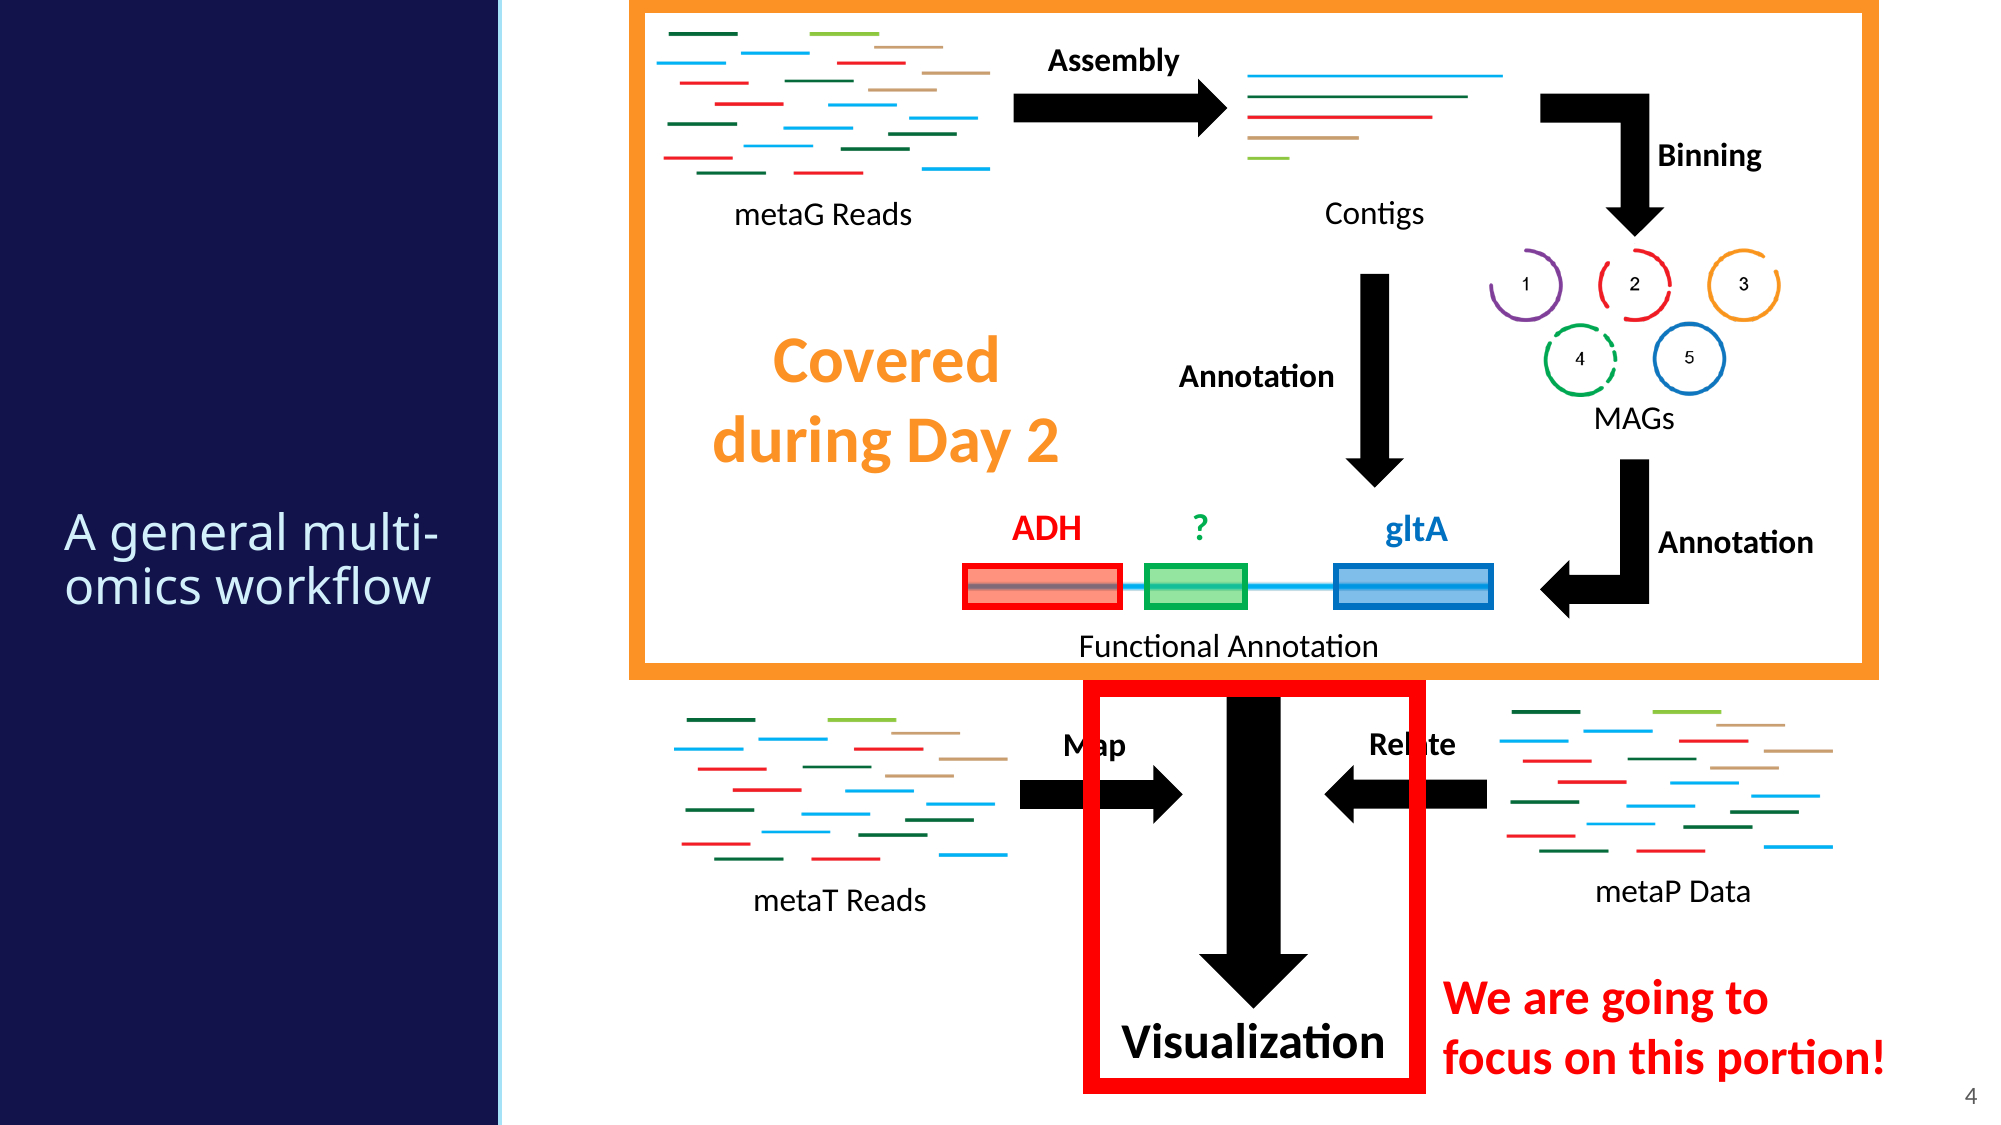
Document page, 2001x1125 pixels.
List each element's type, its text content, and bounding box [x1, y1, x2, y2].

title A general multi-omics workflow [64, 111, 462, 1012]
text_box Map [1048, 715, 1091, 771]
text_box [1091, 687, 1419, 1087]
text_box [1020, 780, 1091, 809]
text_box metaP Data [1580, 862, 1767, 917]
picture [1207, 56, 1542, 160]
picture [1471, 242, 1798, 397]
text_box [1419, 779, 1487, 809]
picture [656, 32, 991, 184]
text_box Relate [1419, 714, 1471, 770]
text_box We are going to focus on this portion! [1428, 957, 1905, 1092]
text_box [636, 4, 1871, 673]
picture [1499, 710, 1833, 862]
picture [674, 718, 1008, 870]
text_box Covered during Day 2 [676, 308, 1098, 483]
slide_number 4 [1849, 1065, 2000, 1125]
picture [887, 549, 1572, 617]
text_box metaT Reads [738, 870, 942, 925]
